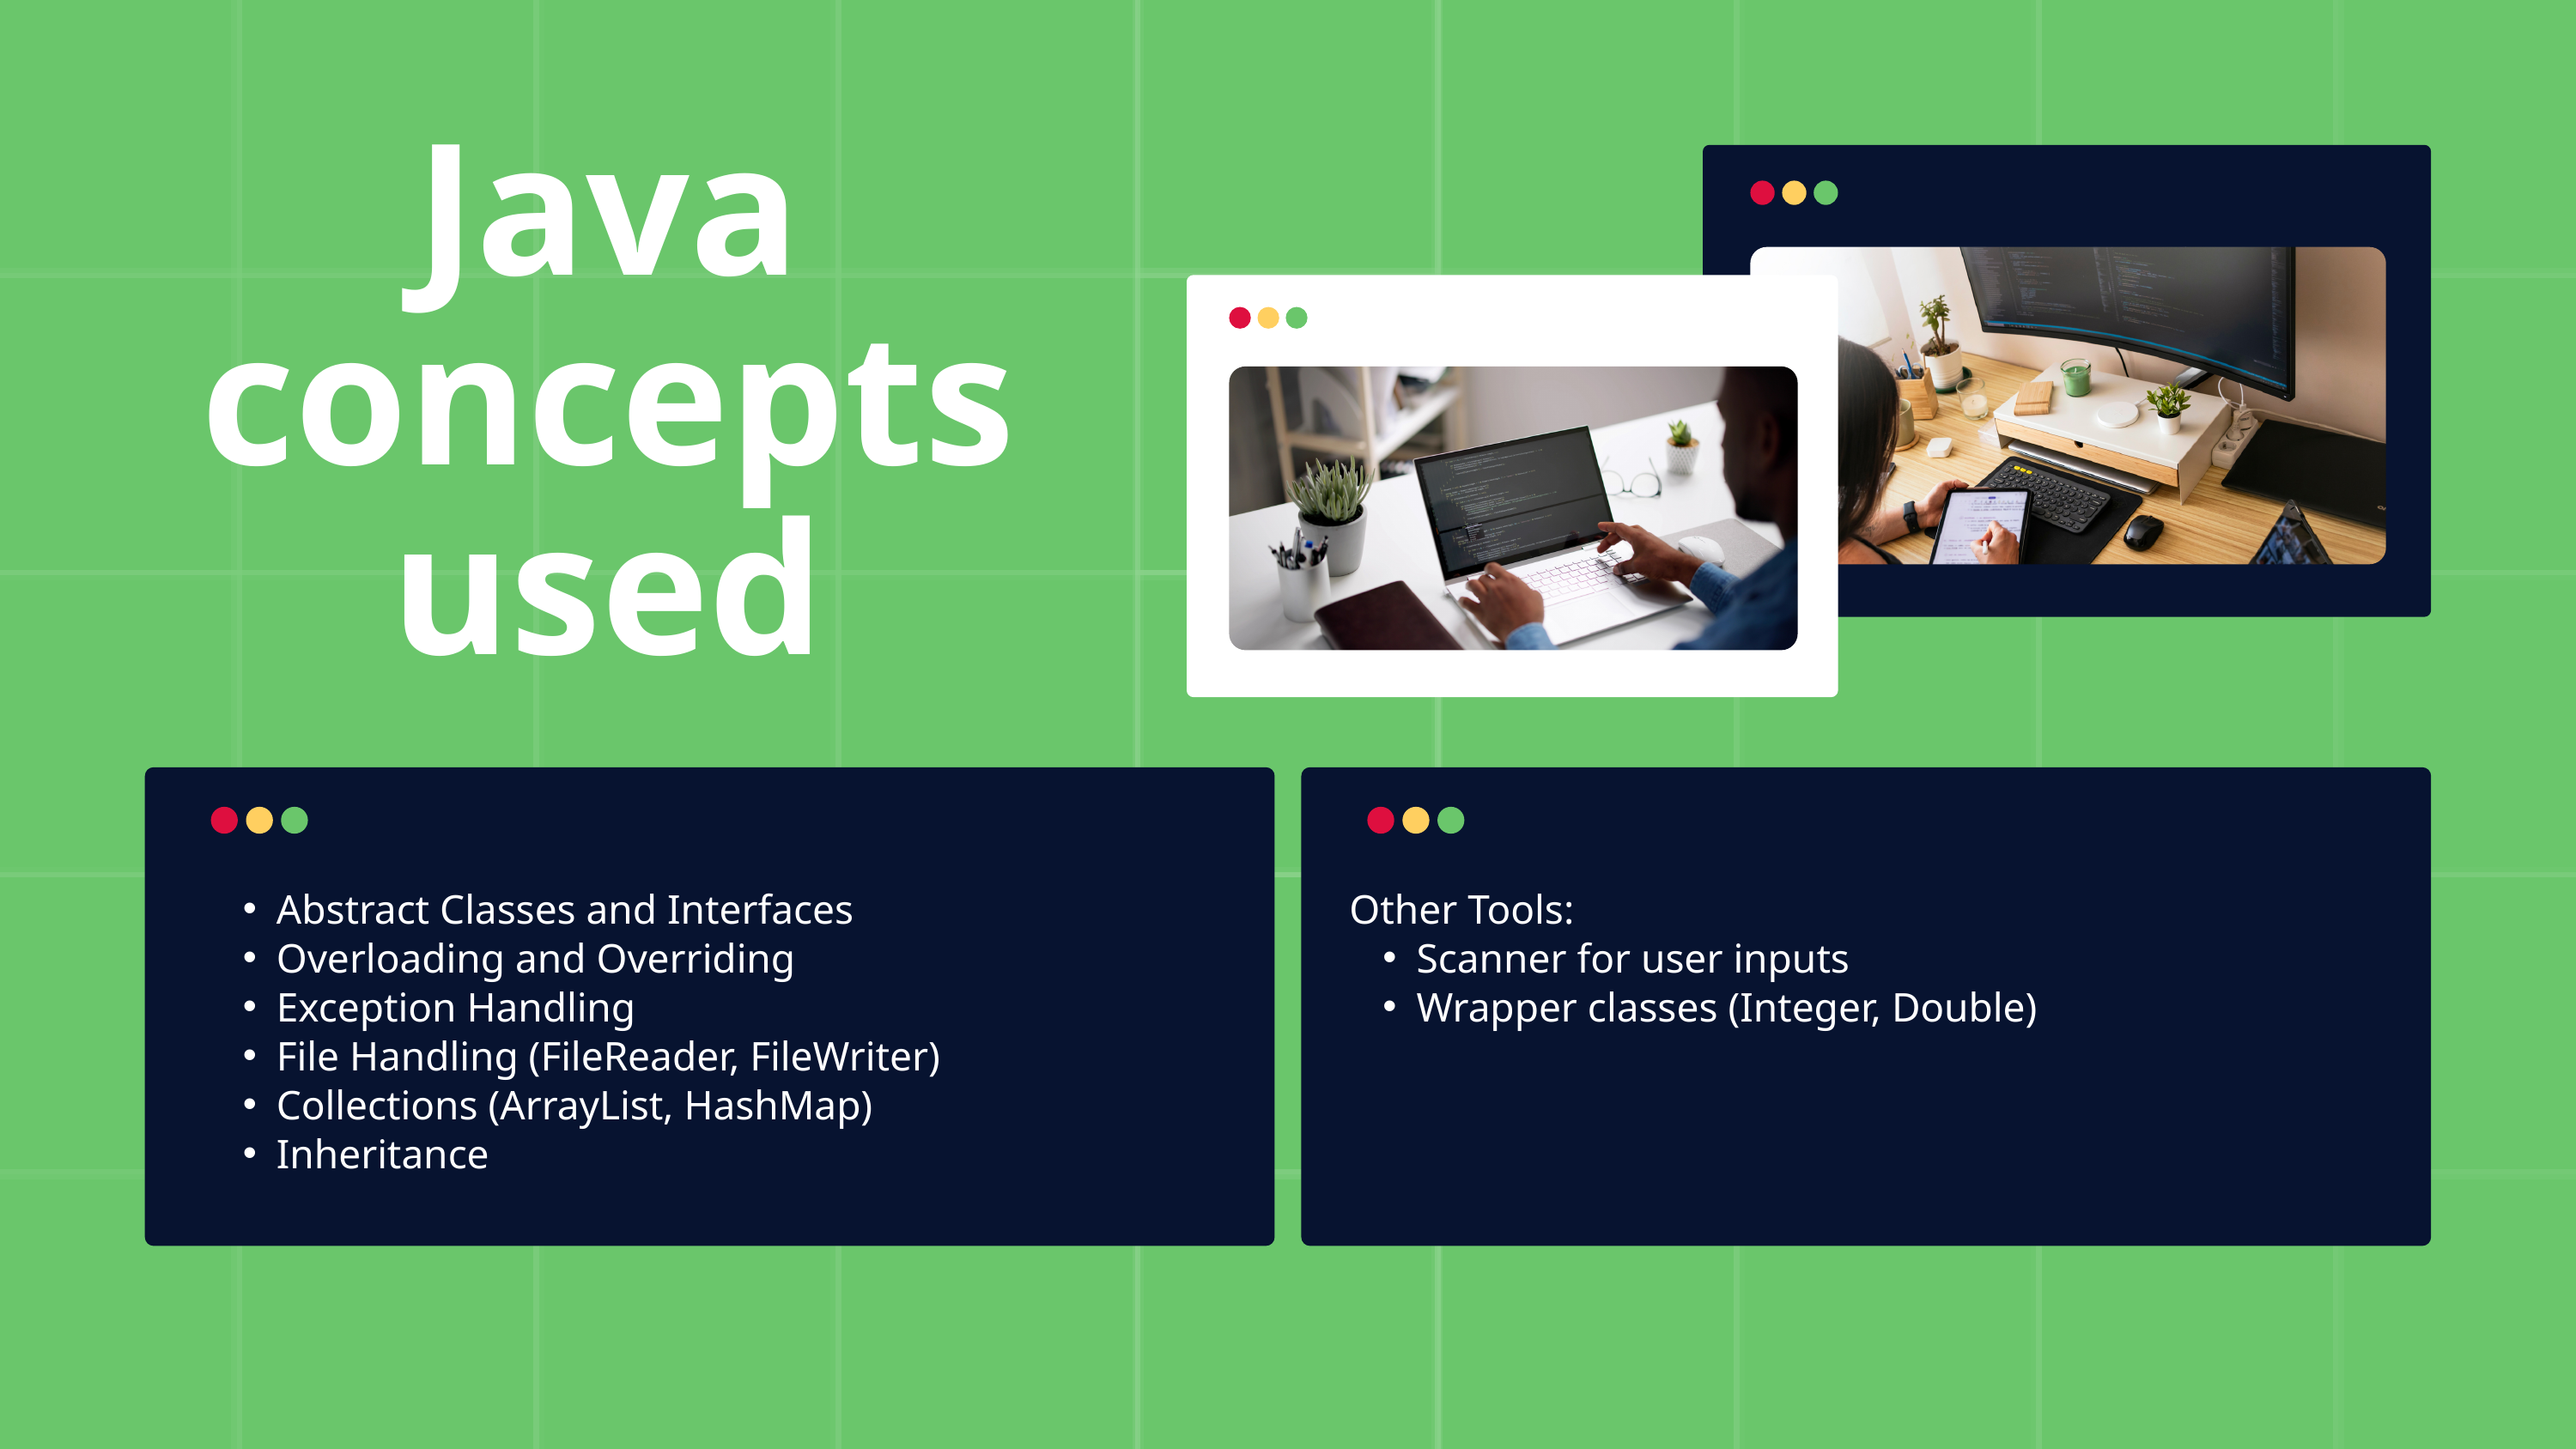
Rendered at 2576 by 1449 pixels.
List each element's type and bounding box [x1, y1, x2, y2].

text_box [210, 806, 239, 834]
text_box [1186, 275, 1838, 698]
text_box [1750, 246, 2386, 565]
text_box [1229, 306, 1251, 330]
text_box [1702, 144, 2432, 617]
text_box [1257, 306, 1279, 330]
text_box [1437, 806, 1465, 834]
text_box [1750, 180, 1775, 205]
text_box [1301, 767, 2432, 1246]
text_box [144, 767, 1275, 1246]
text_box [1229, 366, 1798, 651]
text_box [281, 806, 308, 834]
text_box [1813, 180, 1838, 205]
text_box [1402, 806, 1430, 834]
text_box [1285, 306, 1308, 330]
text_box [246, 806, 274, 834]
text_box [0, 0, 2576, 1449]
text_box [1367, 806, 1394, 834]
text_box [1782, 180, 1807, 205]
